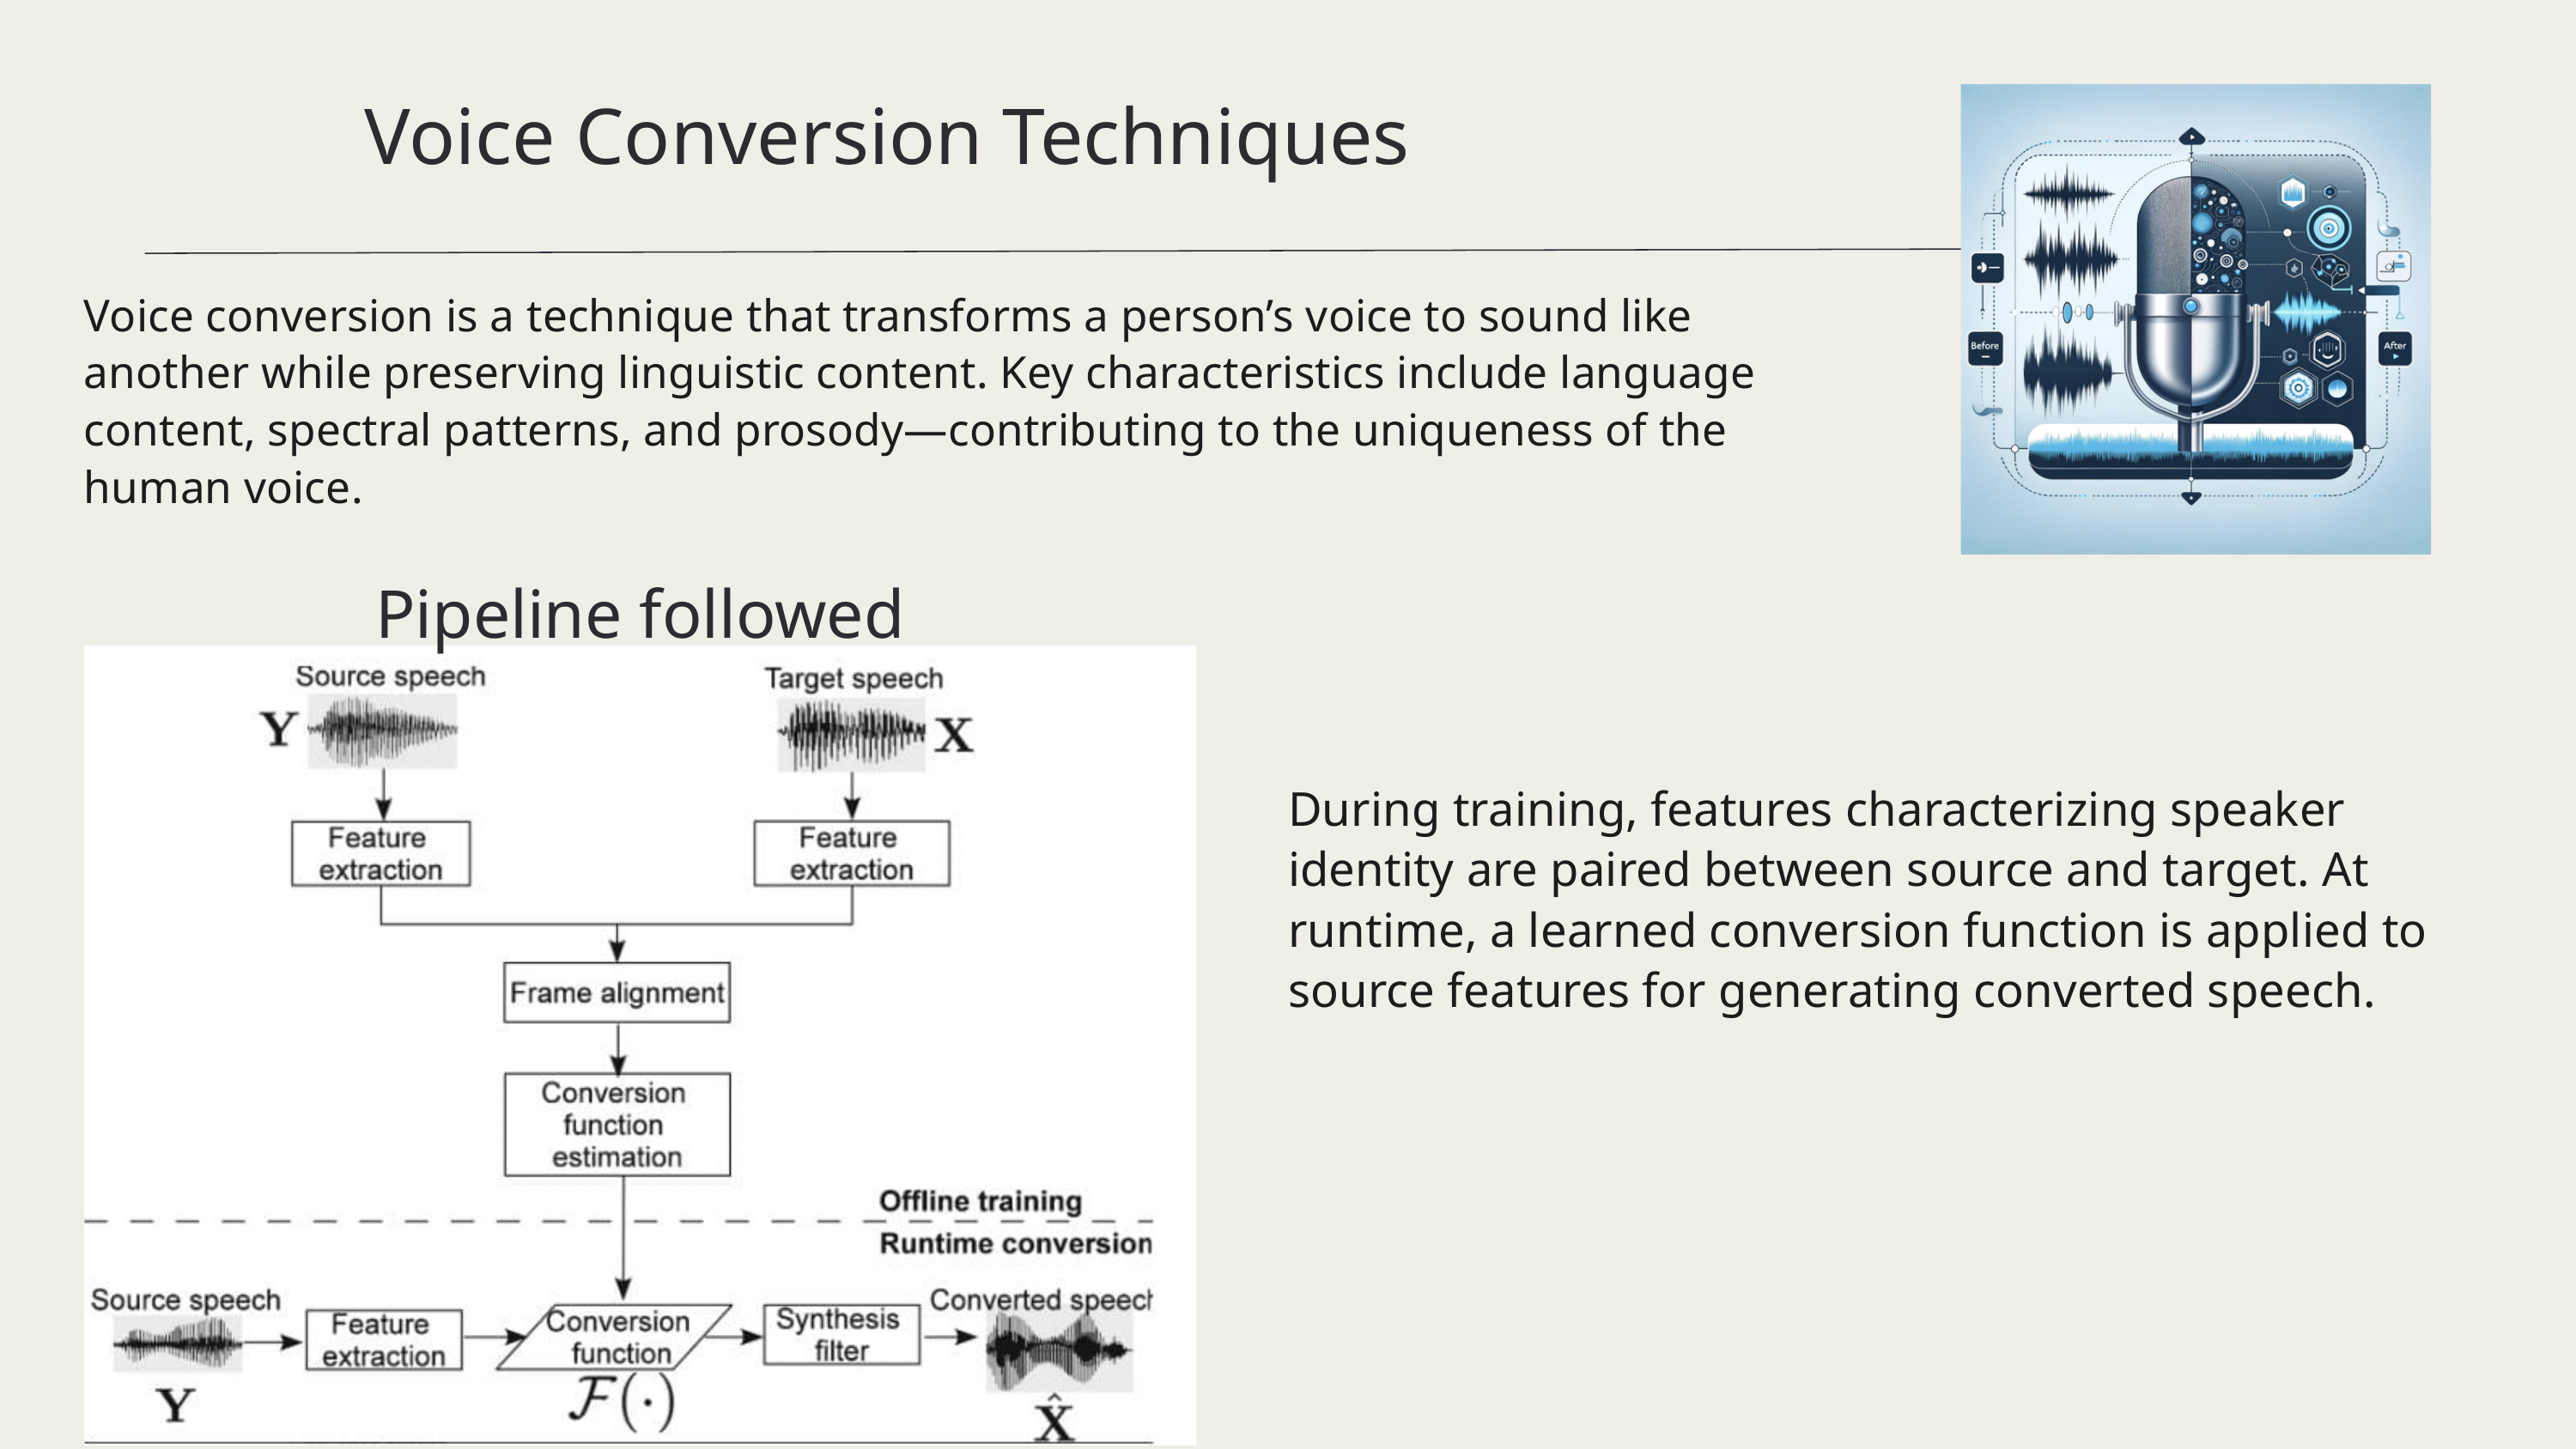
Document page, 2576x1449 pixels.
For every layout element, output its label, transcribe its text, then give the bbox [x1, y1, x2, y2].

text_box [83, 646, 1197, 1446]
text_box During training, features characterizing speaker identity are paired between source and target. At runtime, a learned conversion function is applied to source features for generating converted speech. [1287, 774, 2524, 1017]
text_box Pipeline followed [199, 558, 1081, 652]
text_box Voice conversion is a technique that transforms a person’s voice to sound like another while preserving linguistic content. Key characteristics include language content, spectral patterns, and prosody—contributing to the uniqueness of the human voice. [83, 283, 1775, 512]
text_box [1960, 84, 2432, 555]
text_box Voice Conversion Techniques [0, 72, 1775, 288]
